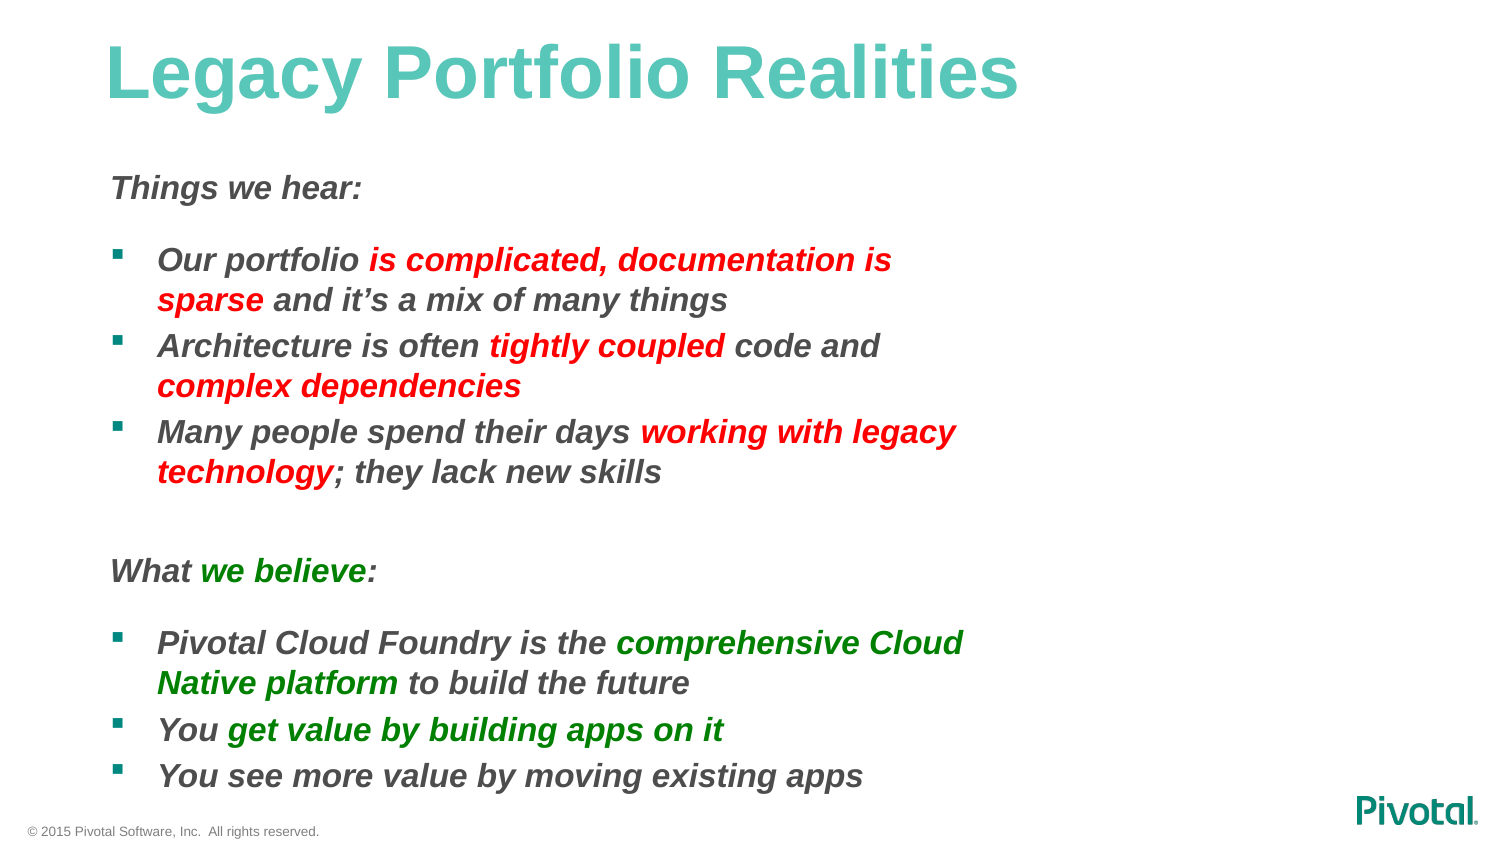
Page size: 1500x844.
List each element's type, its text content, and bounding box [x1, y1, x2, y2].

picture [1356, 796, 1478, 825]
text_box Things we hear: Our portfolio is complicated, documentation is sparse and it’s a mix of many things Architecture is often tightly coupled code and complex dependencies Many people spend their days working with legacy technology; they lack new skills What we believe: Pivotal Cloud Foundry is the comprehensive Cloud Native platform to build the future You get value by building apps on it You see more value by moving existing apps [95, 151, 1017, 816]
text_box Legacy Portfolio Realities [53, 15, 1074, 152]
